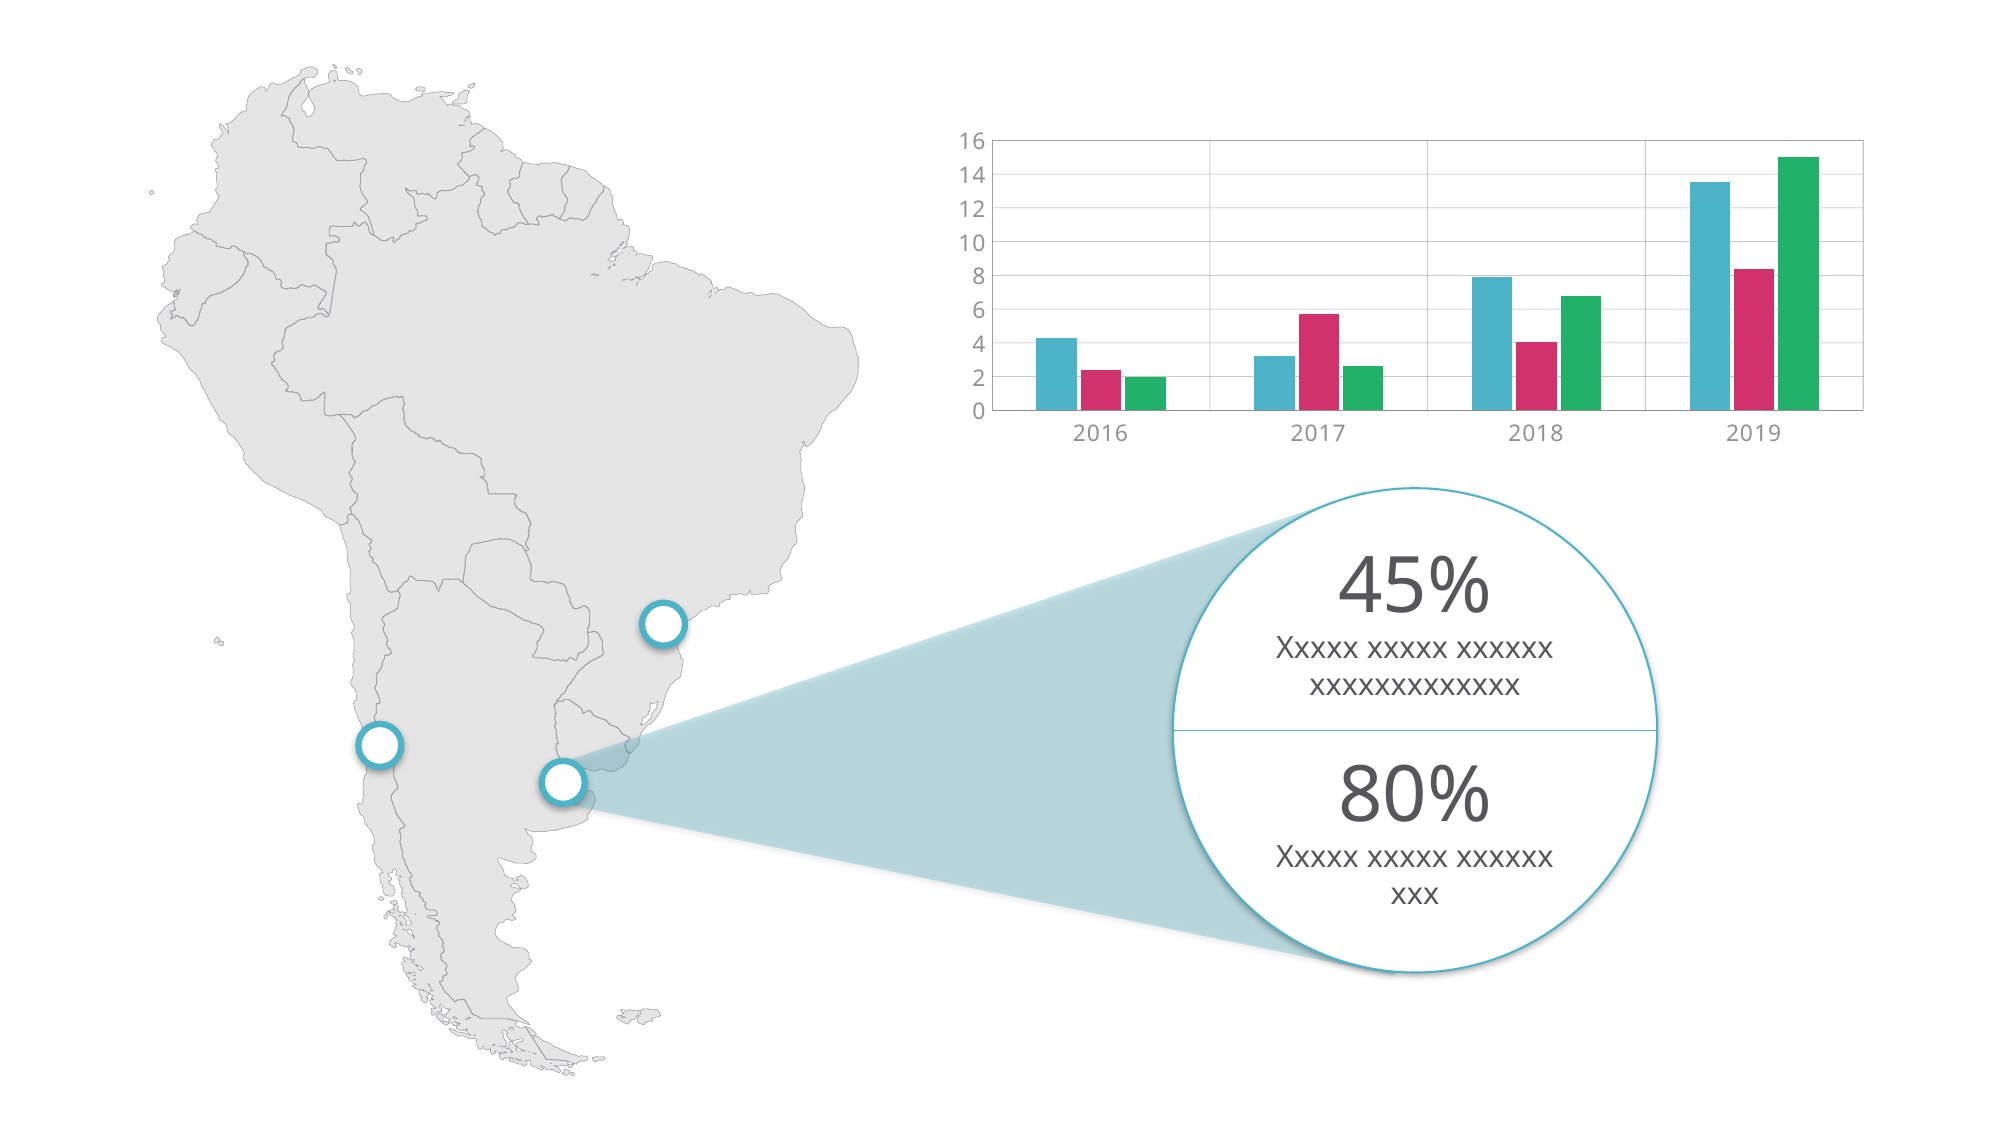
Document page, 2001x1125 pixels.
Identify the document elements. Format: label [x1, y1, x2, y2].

text_box [148, 63, 1658, 1077]
chart [939, 117, 1883, 455]
